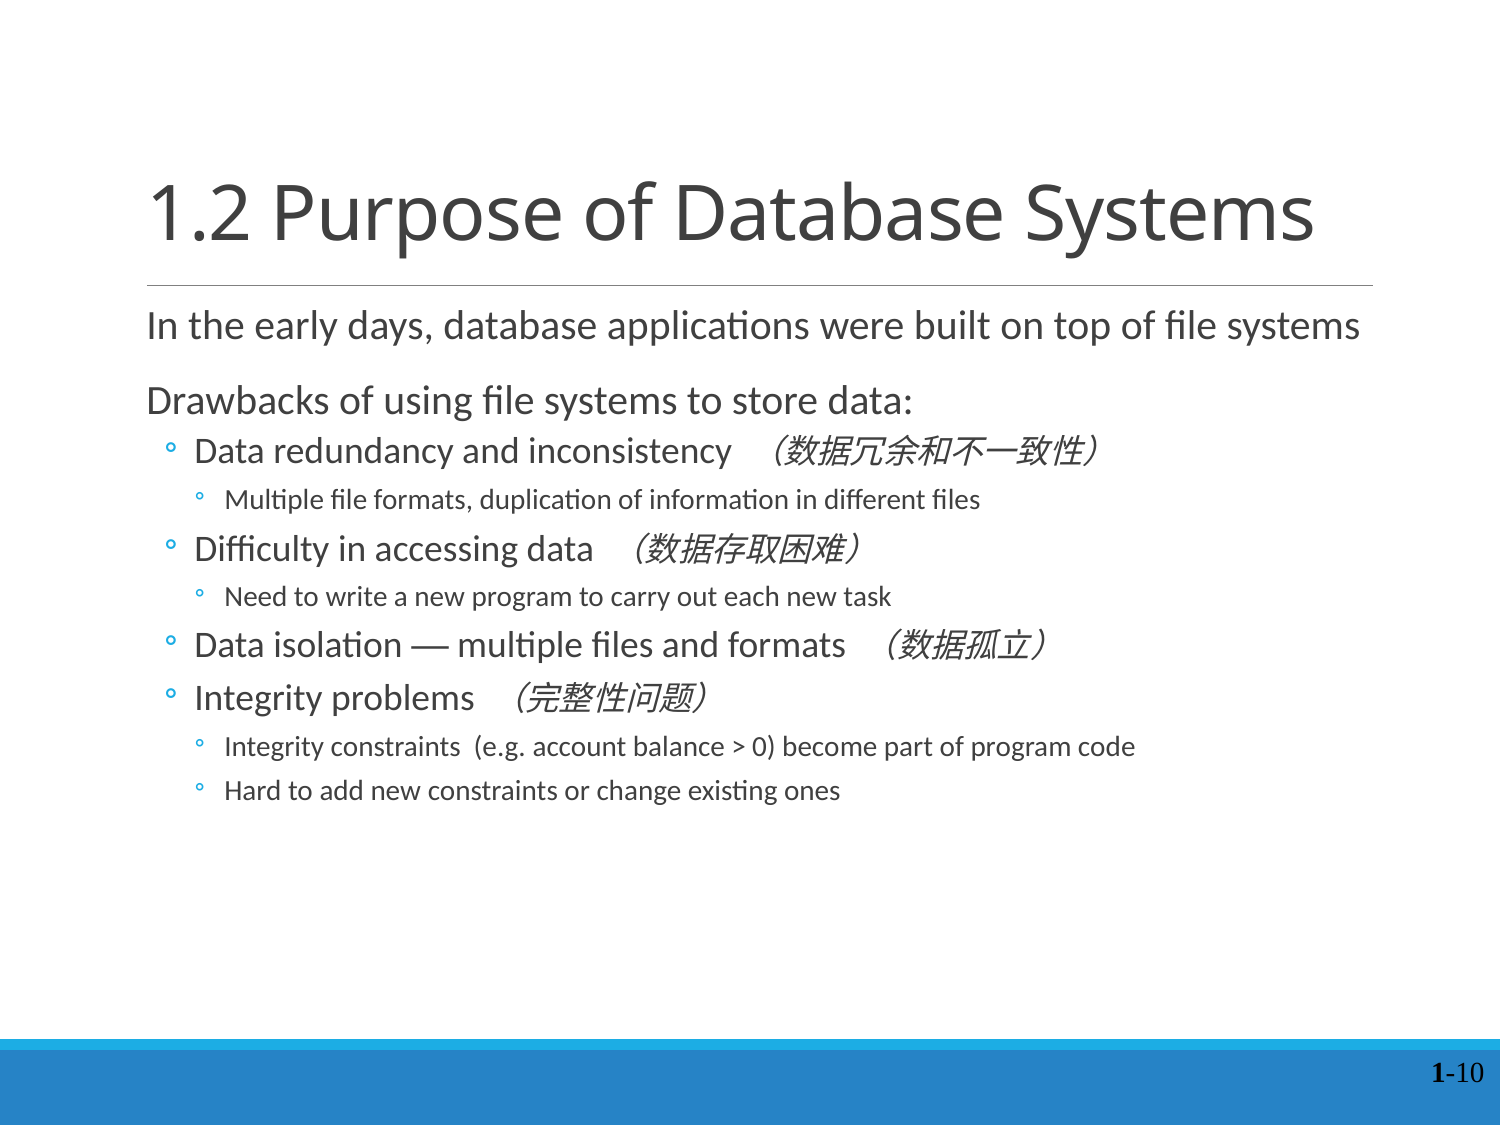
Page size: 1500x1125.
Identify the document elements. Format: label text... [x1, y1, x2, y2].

title 1.2 Purpose of Database Systems [131, 151, 1392, 264]
list In the early days, database applications were built on top of file systems Drawbacks of using file systems to store data: Data redundancy and inconsistency （数据冗余和不一致性） Multiple file formats, duplication of information in different files Difficulty in accessing data （数据存取困难） Need to write a new program to carry out each new task Data isolation — multiple files and formats （数据孤立） Integrity problems （完整性问题） Integrity constraints (e.g. account balance > 0) become part of program code Hard to add new constraints or change existing ones [131, 217, 1375, 860]
slide_number 1-10 [1374, 1045, 1500, 1096]
